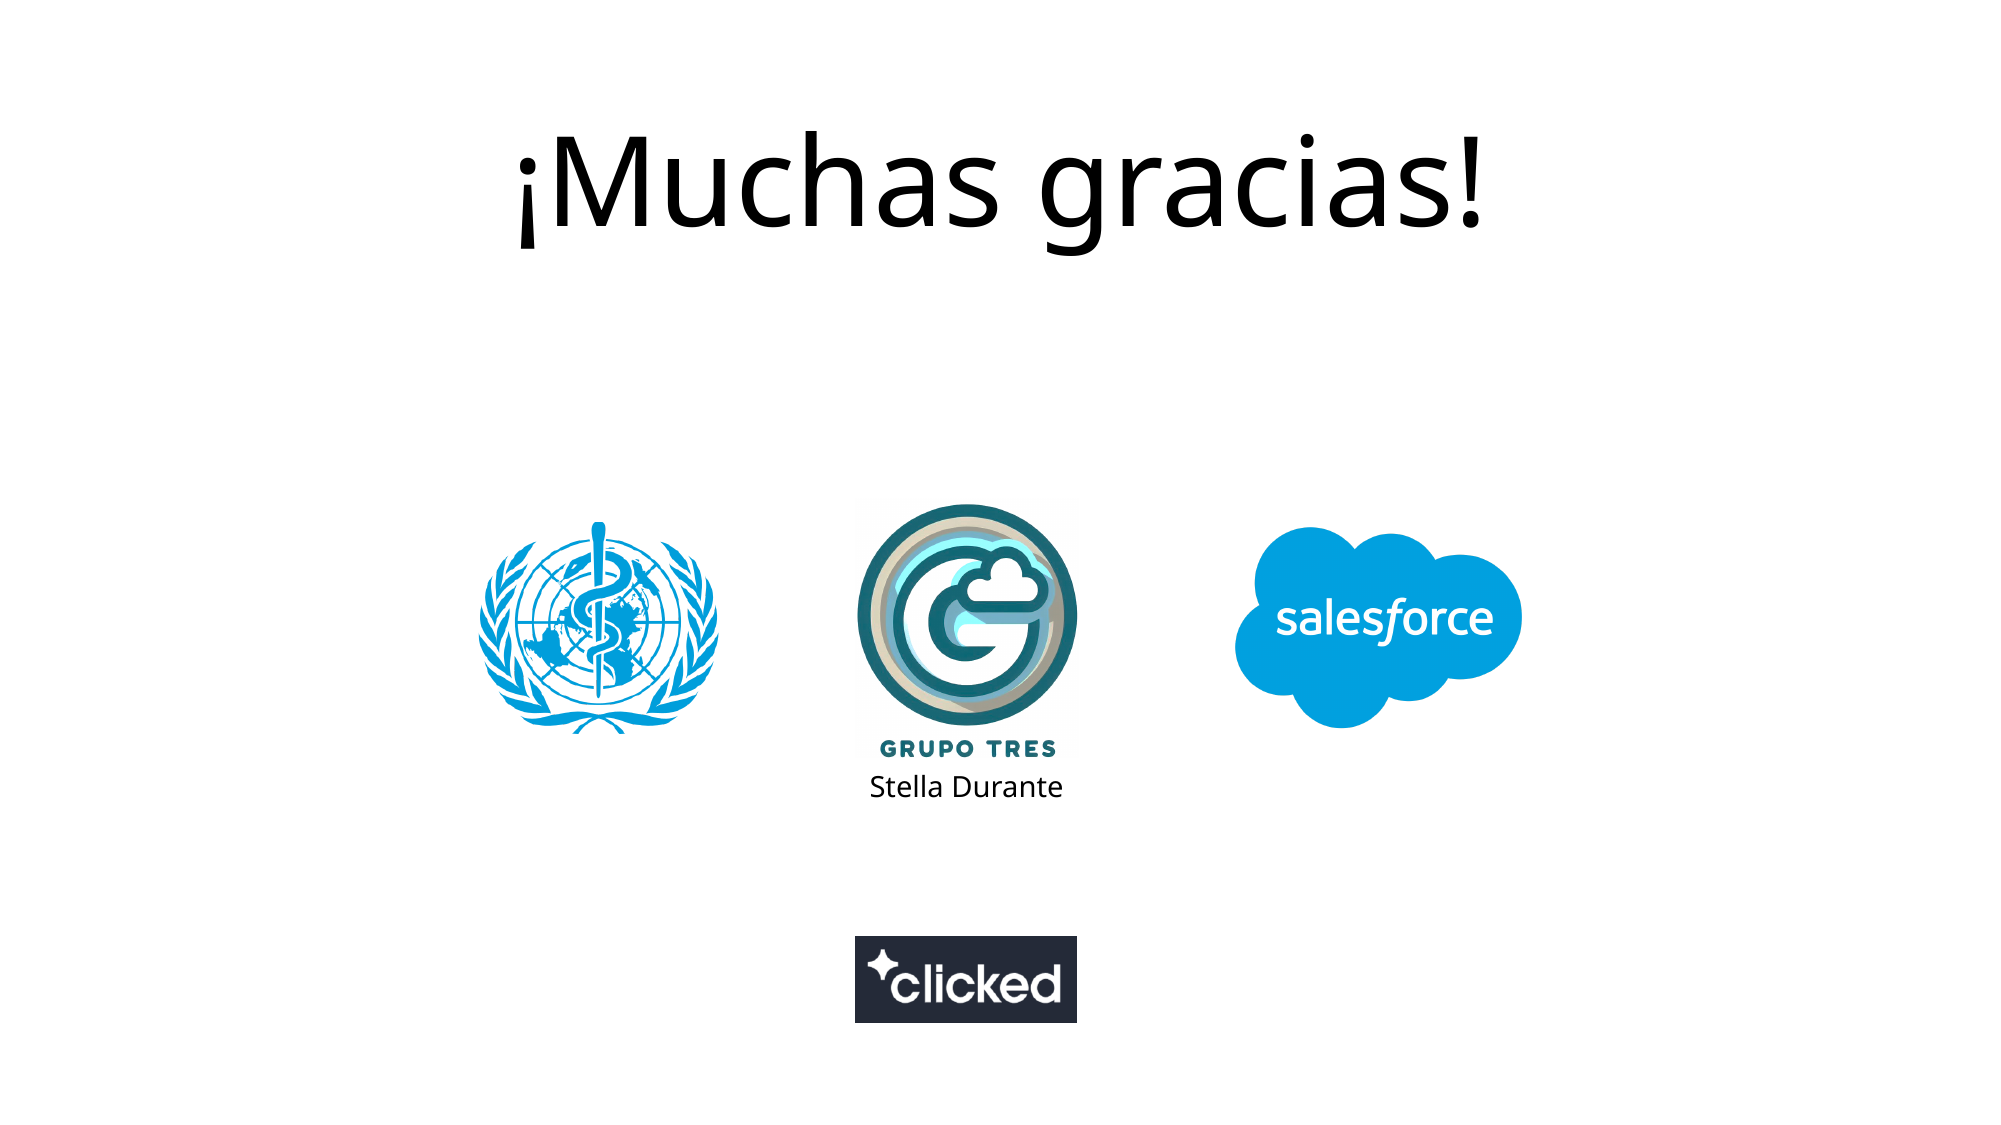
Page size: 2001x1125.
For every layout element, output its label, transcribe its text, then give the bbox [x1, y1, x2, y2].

text_box ¡Muchas gracias! [239, 94, 1761, 260]
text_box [478, 497, 1522, 853]
picture [854, 935, 1078, 1023]
